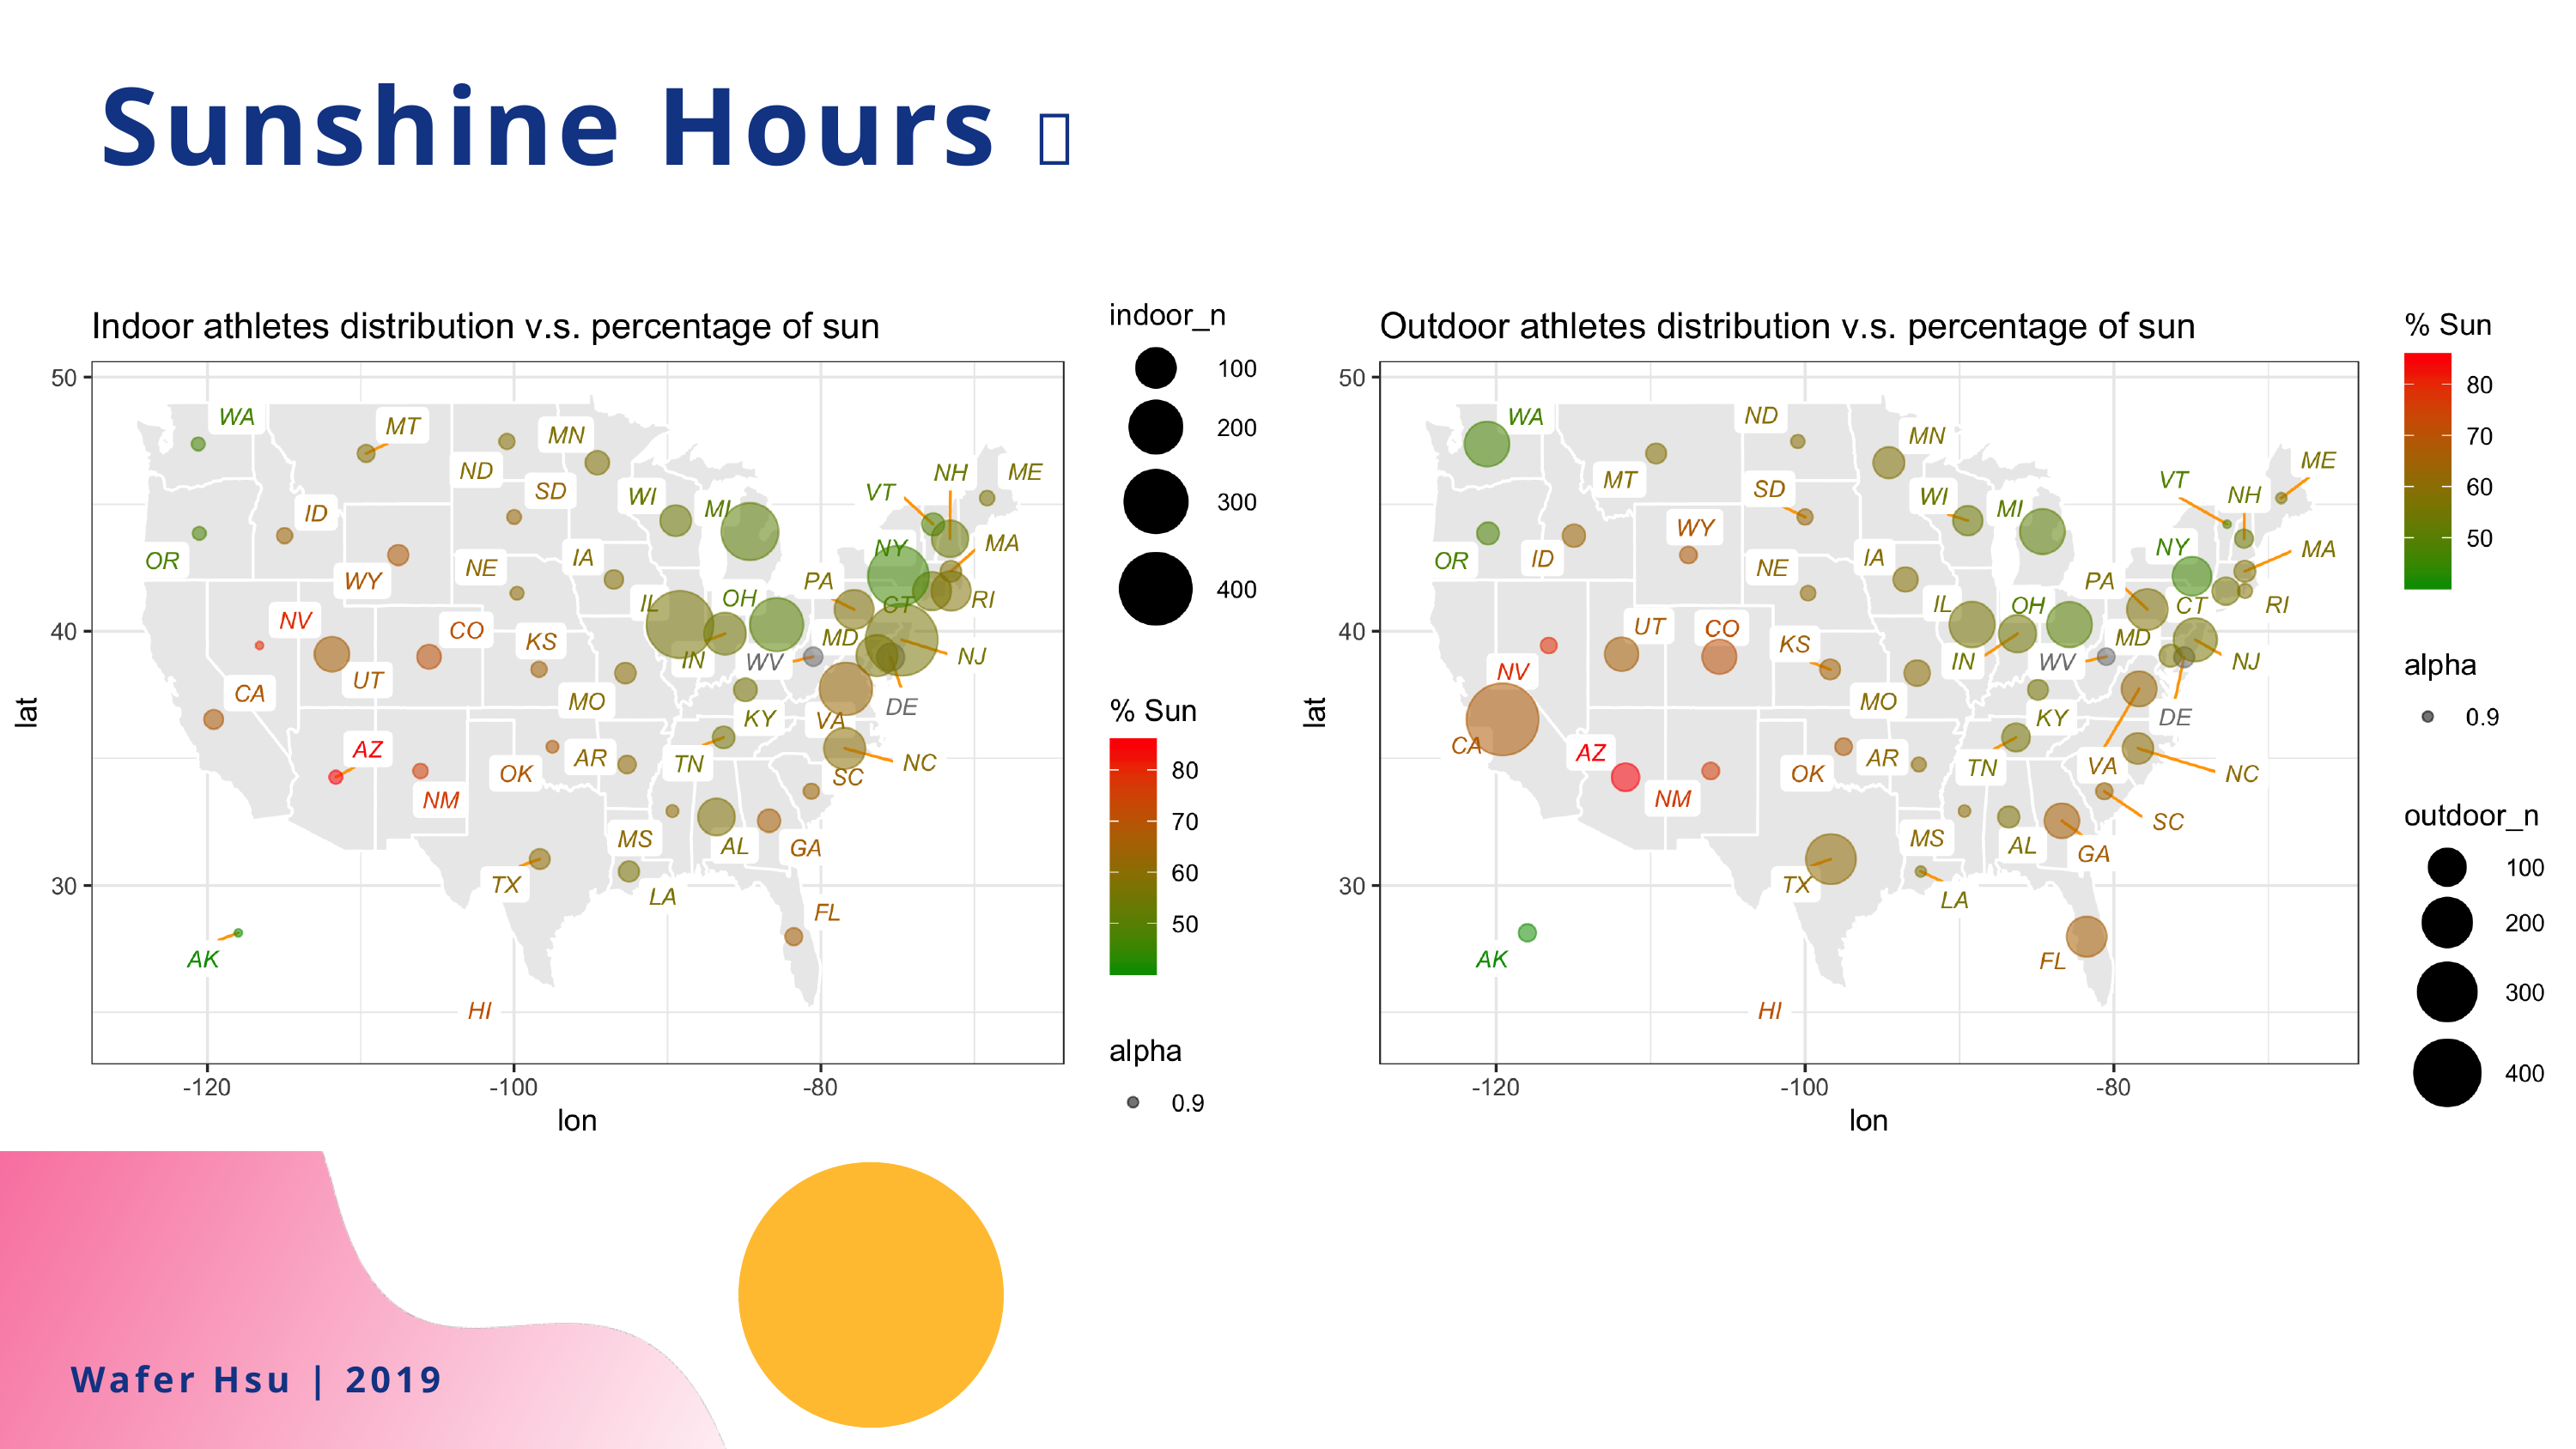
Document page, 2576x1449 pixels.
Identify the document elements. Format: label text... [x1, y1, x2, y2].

picture [0, 297, 2576, 1449]
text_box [738, 1161, 1004, 1428]
text_box Sunshine Hours ✅ [100, 122, 1376, 187]
